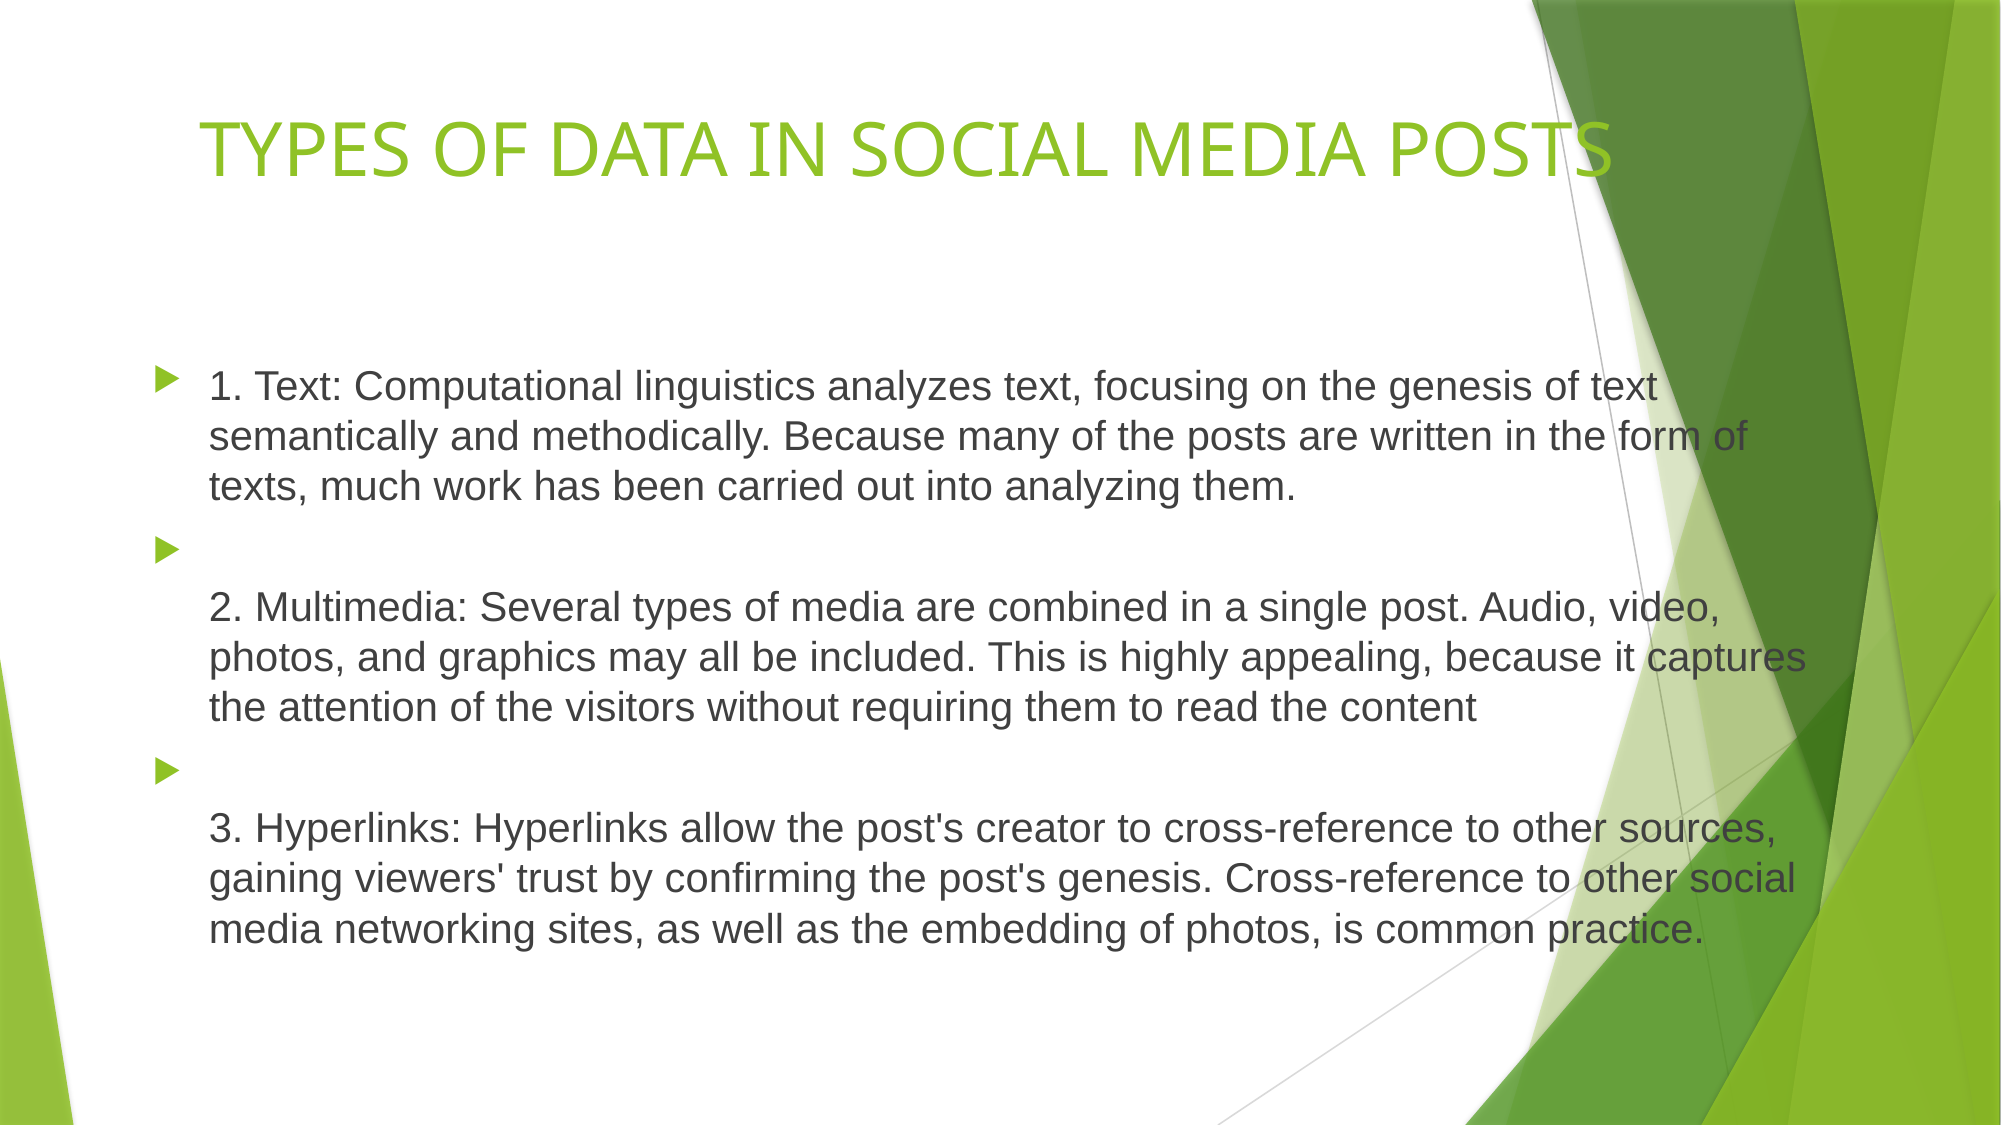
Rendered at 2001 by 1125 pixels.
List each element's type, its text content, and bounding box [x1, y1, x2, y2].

list 1. Text: Computational linguistics analyzes text, focusing on the genesis of text semantically and methodically. Because many of the posts are written in the form of texts, much work has been carried out into analyzing them. 2. Multimedia: Several types of media are combined in a single post. Audio, video, photos, and graphics may all be included. This is highly appealing, because it captures the attention of the visitors without requiring them to read the content 3. Hyperlinks: Hyperlinks allow the post's creator to cross-reference to other sources, gaining viewers' trust by confirming the post's genesis. Cross-reference to other social media networking sites, as well as the embedding of photos, is common practice. [137, 351, 1863, 1066]
title TYPES OF DATA IN SOCIAL MEDIA POSTS [184, 93, 1910, 312]
